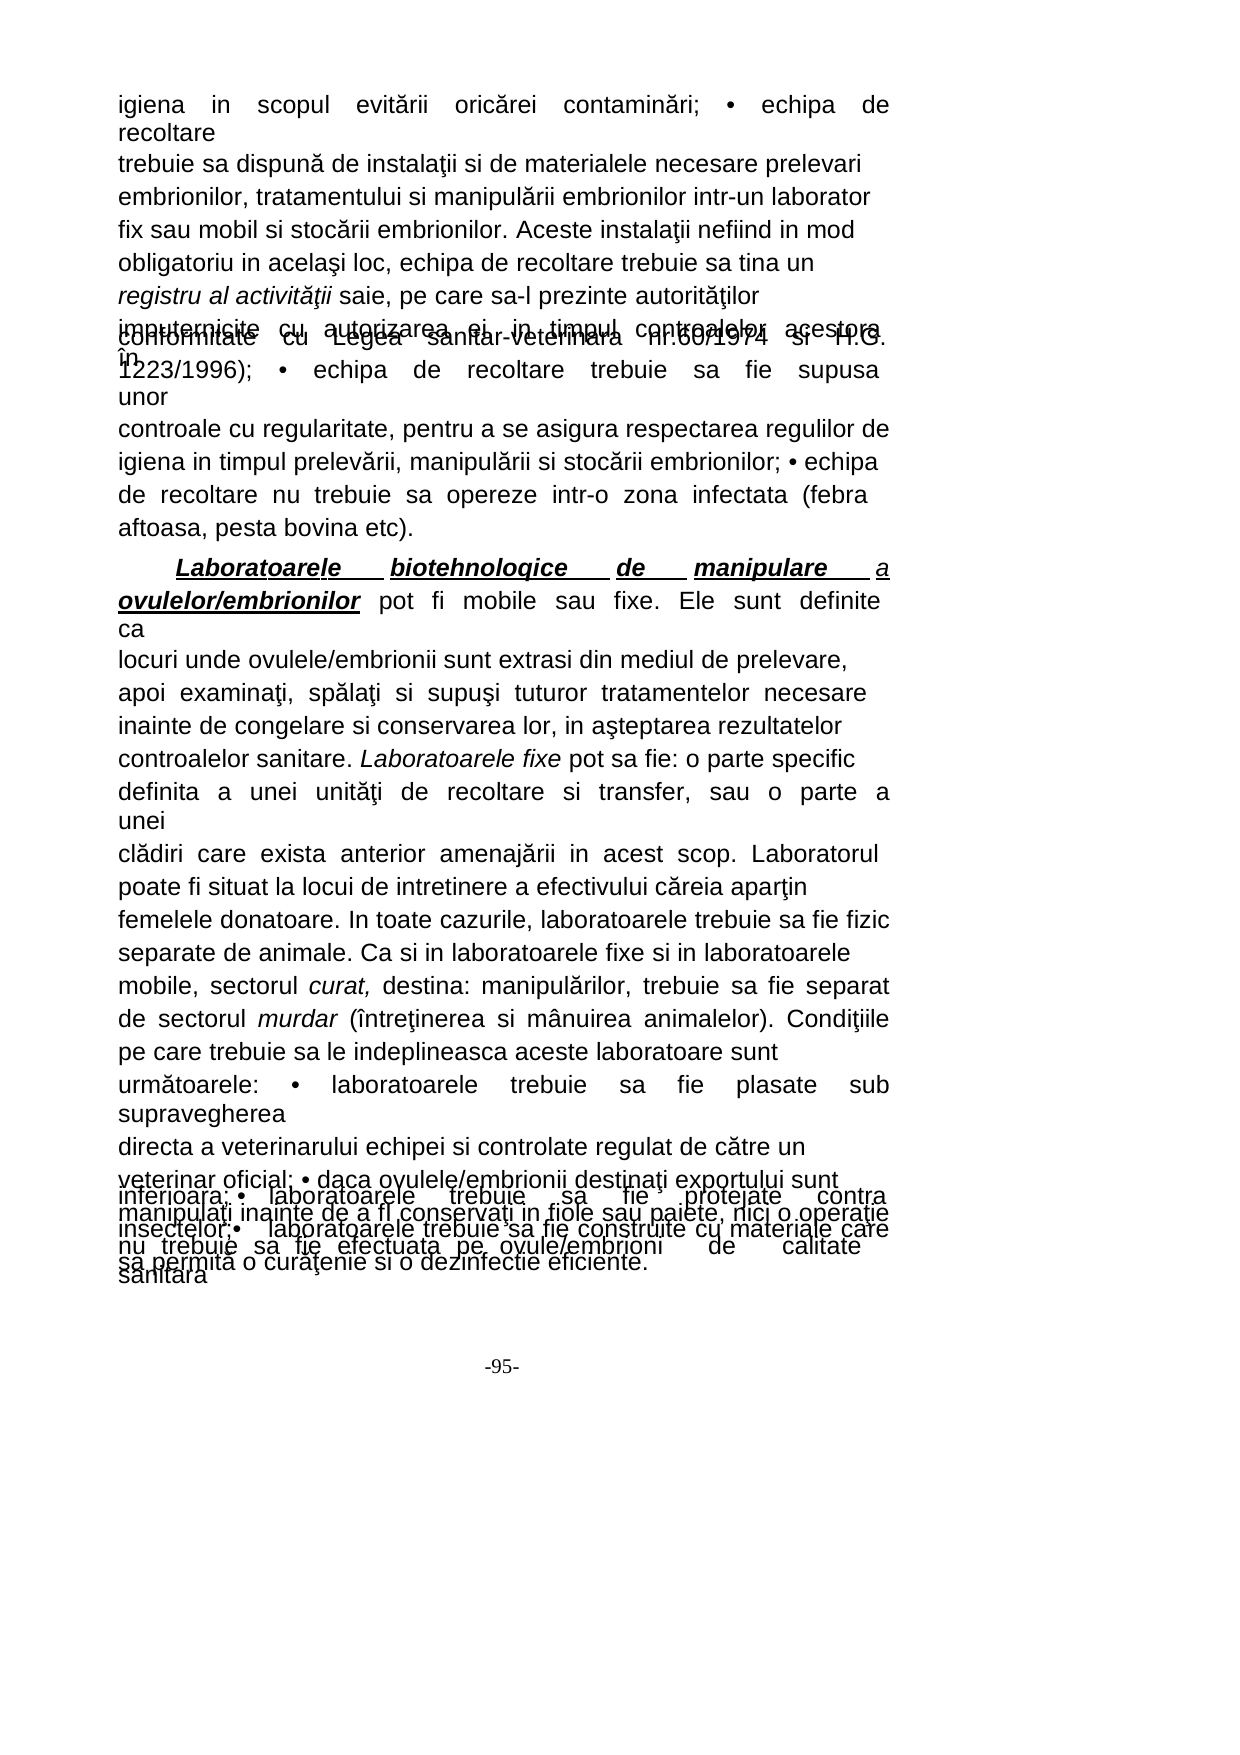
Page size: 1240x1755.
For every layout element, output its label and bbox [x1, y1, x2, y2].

text_box [482, 1354, 525, 1380]
text_box [116, 1181, 421, 1212]
text_box [115, 90, 891, 319]
text_box [116, 1214, 247, 1244]
text_box [173, 552, 892, 583]
text_box [115, 586, 891, 1178]
text_box [116, 1247, 651, 1278]
text_box [814, 1181, 892, 1212]
text_box [620, 1181, 655, 1212]
text_box [447, 1181, 532, 1212]
text_box [116, 355, 891, 517]
text_box [330, 322, 408, 352]
text_box [425, 322, 773, 352]
text_box [266, 1214, 892, 1244]
text_box [789, 322, 892, 352]
text_box [559, 1181, 594, 1212]
text_box [116, 322, 314, 352]
text_box [682, 1181, 788, 1212]
